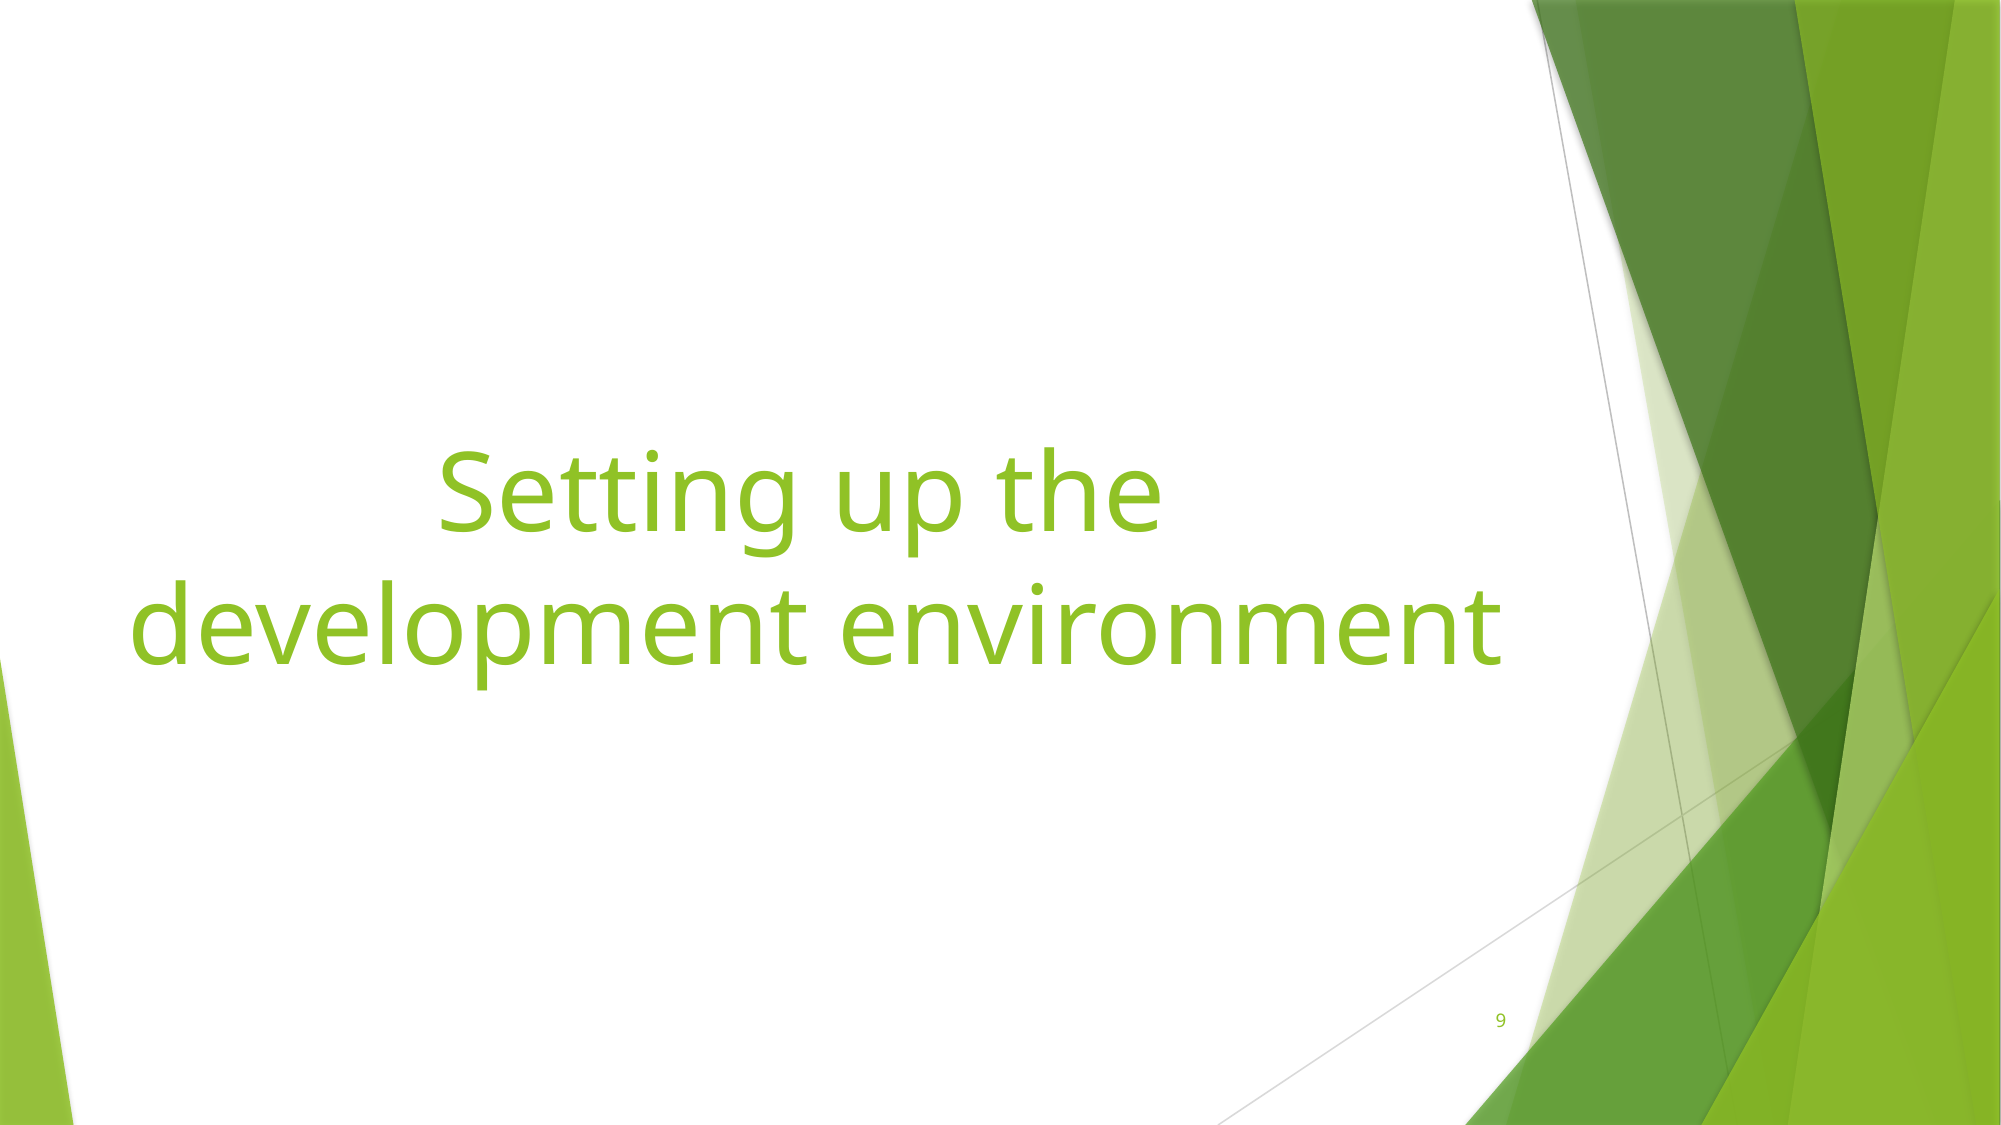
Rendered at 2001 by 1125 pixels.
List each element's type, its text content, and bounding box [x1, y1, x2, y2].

title Setting up the development environment [111, 414, 1522, 734]
slide_number 9 [1409, 991, 1522, 1051]
